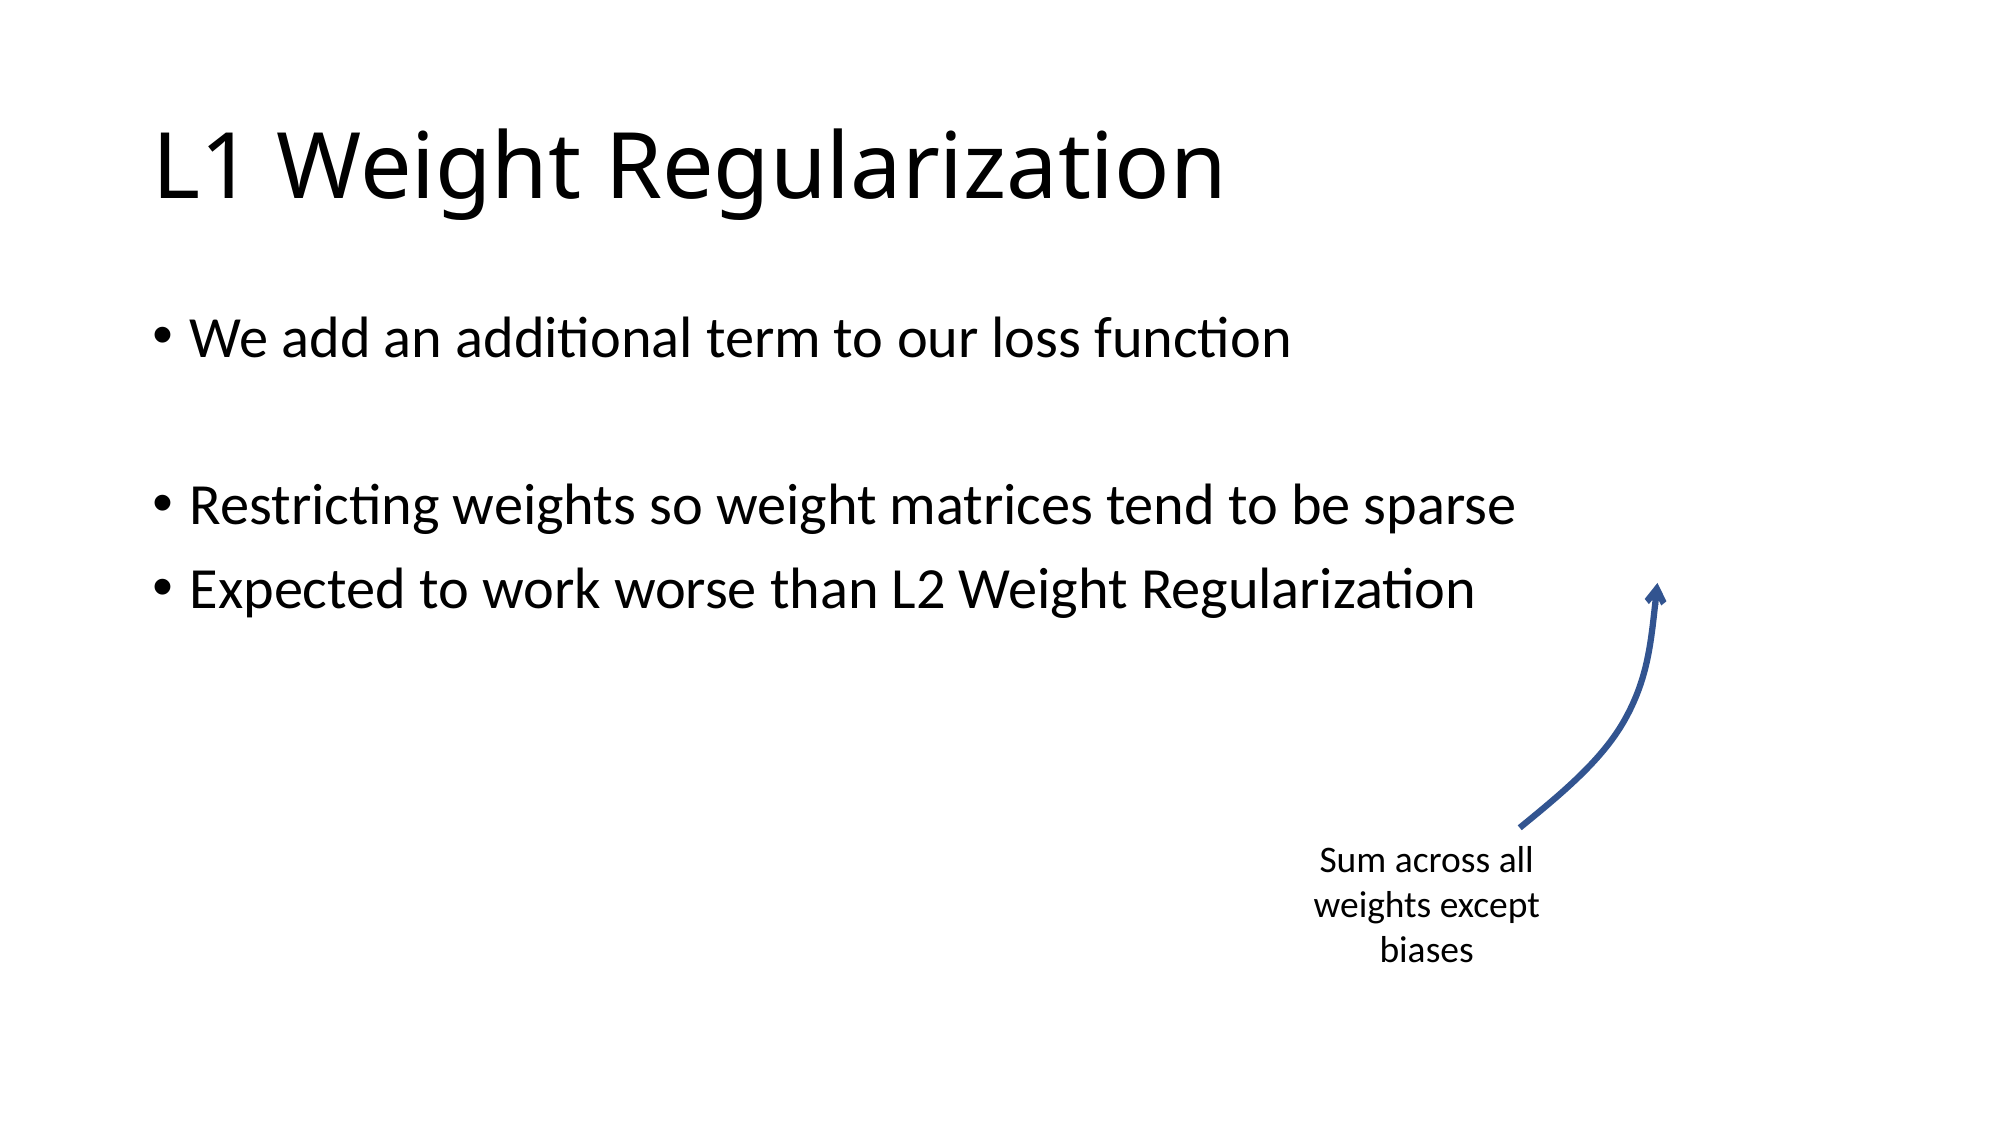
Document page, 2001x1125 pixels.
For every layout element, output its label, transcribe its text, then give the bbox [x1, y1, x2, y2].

text_box Sum across all weights except biases [1294, 827, 1560, 978]
title L1 Weight Regularization [137, 59, 1863, 278]
text_box [1519, 582, 1664, 827]
